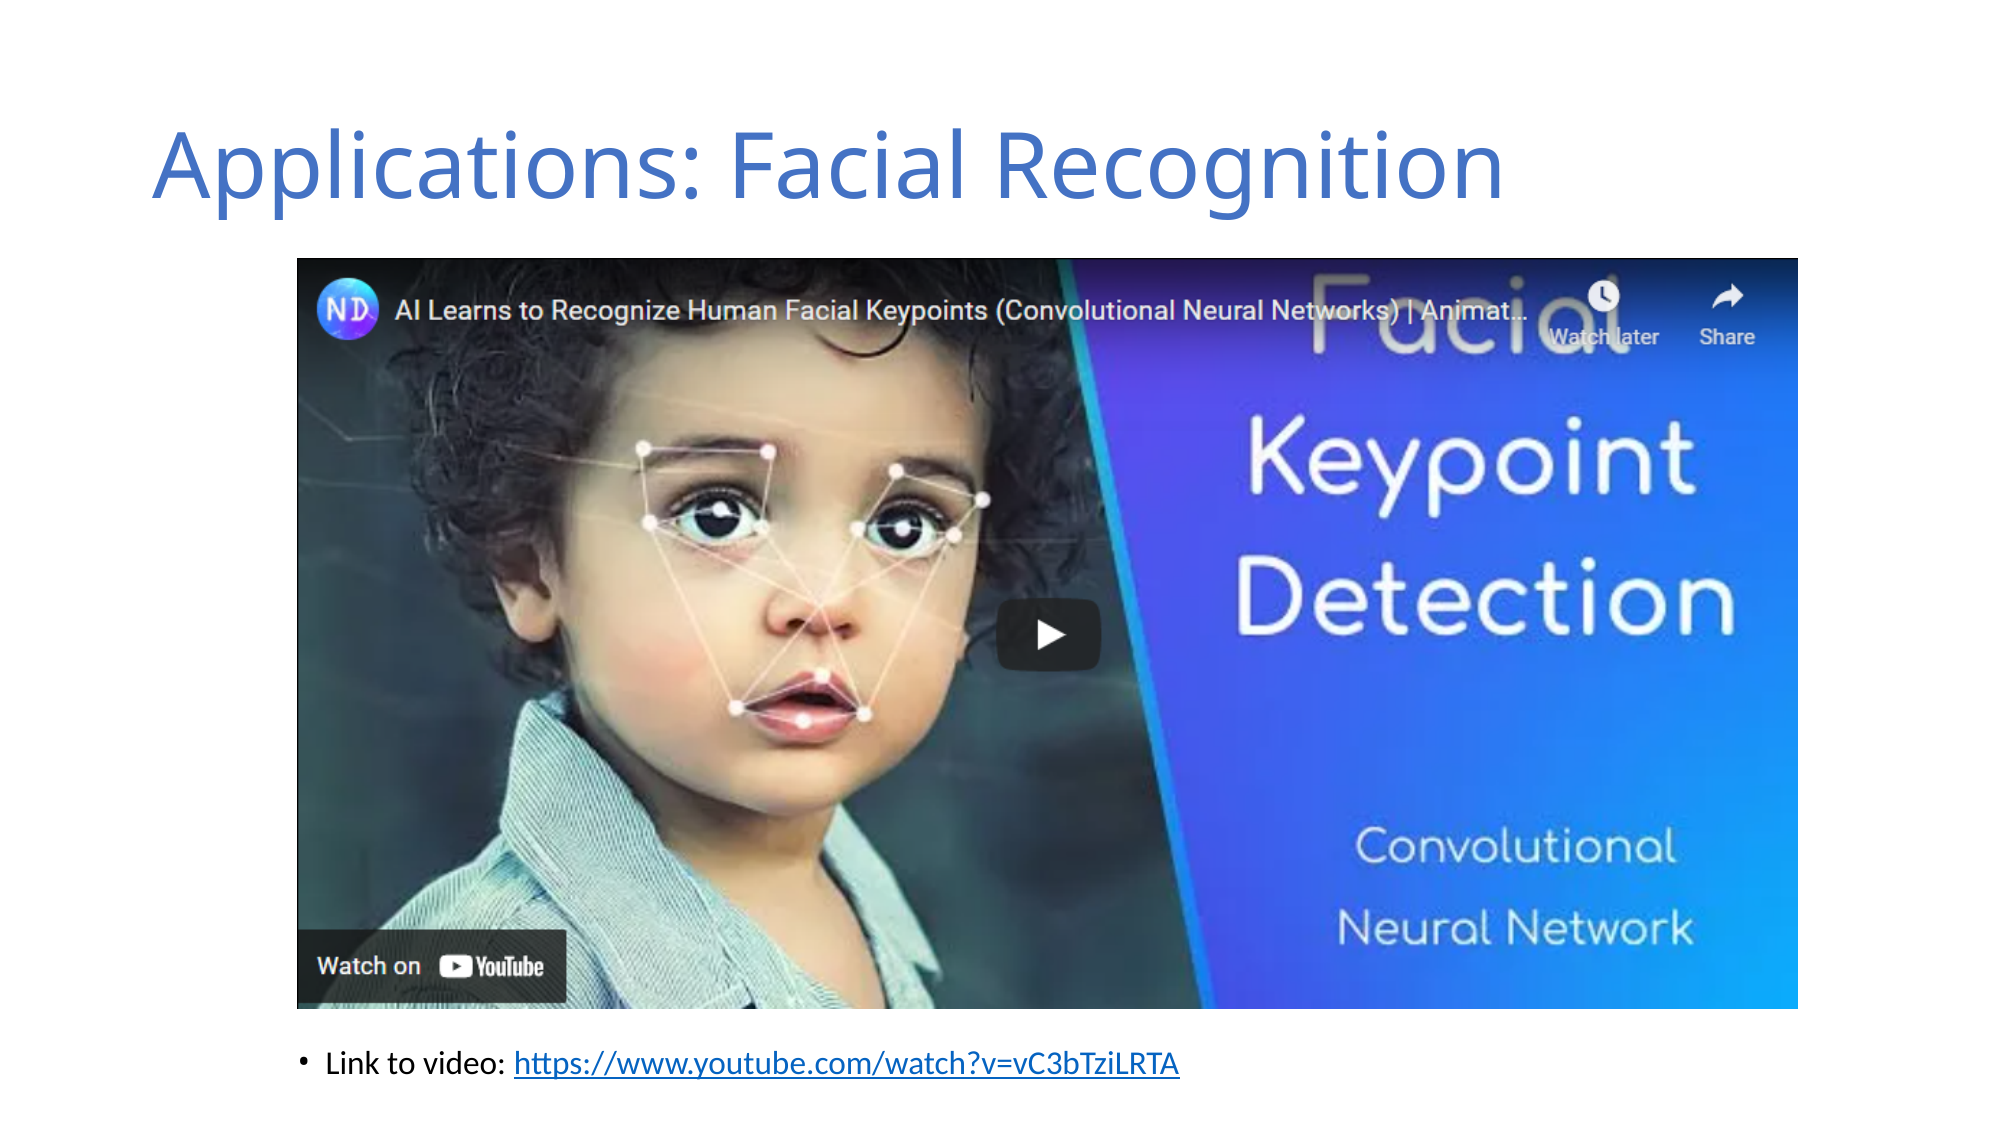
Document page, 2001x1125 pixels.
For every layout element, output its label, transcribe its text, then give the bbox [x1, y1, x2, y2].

picture [297, 258, 1798, 1009]
title Applications: Facial Recognition [137, 59, 1863, 278]
text_box Link to video: https://www.youtube.com/watch?v=vC3bTziLRTA [297, 1041, 2000, 1089]
